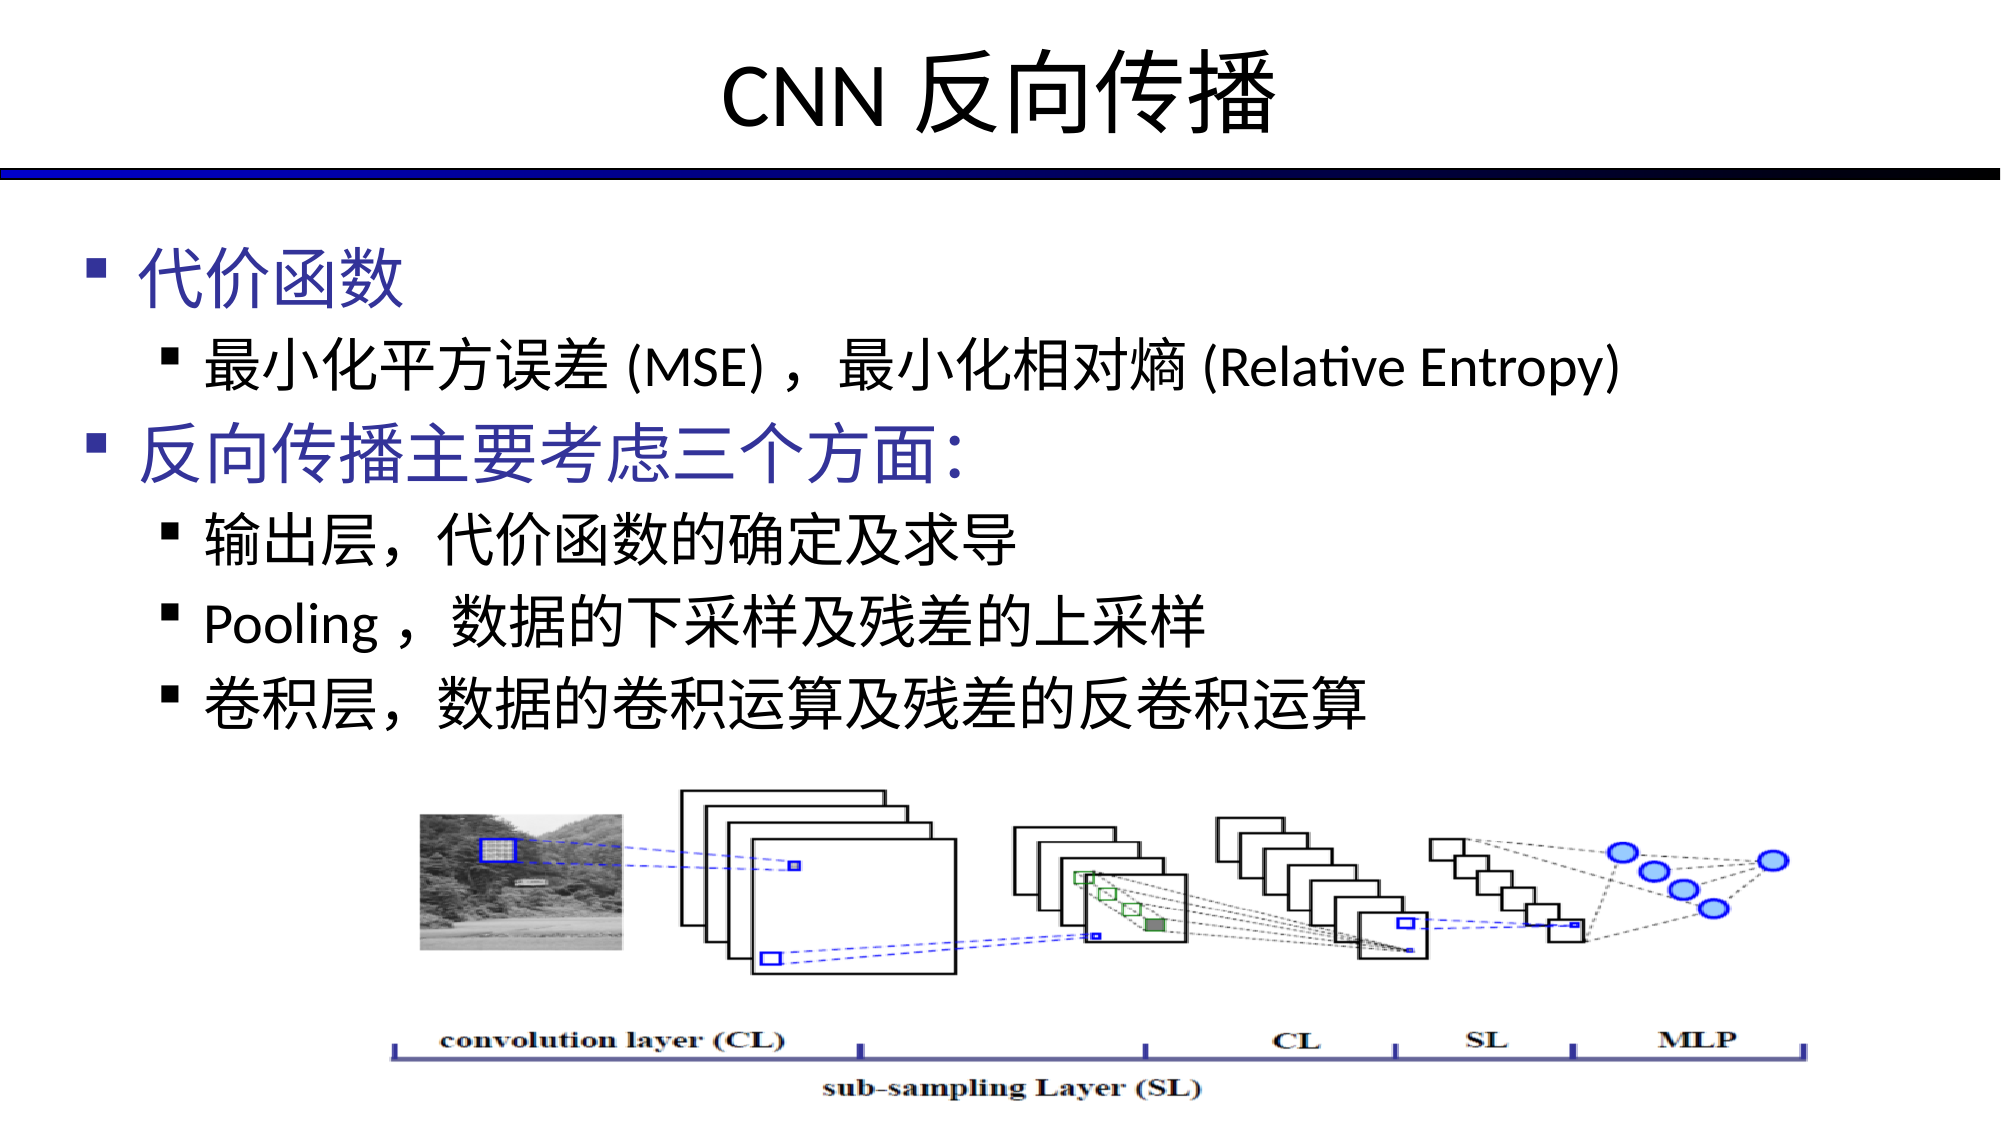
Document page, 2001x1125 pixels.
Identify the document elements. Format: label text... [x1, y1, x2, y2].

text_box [374, 774, 1825, 1112]
title CNN反向传播 [0, 0, 2000, 184]
list 代价函数 最小化平方误差(MSE)，最小化相对熵(Relative Entropy) 反向传播主要考虑三个方面： 输出层，代价函数的确定及求导 Pooling，数据的下采样及残差的上采样 卷积层，数据的卷积运算及残差的反卷积运算 [66, 228, 1934, 1006]
